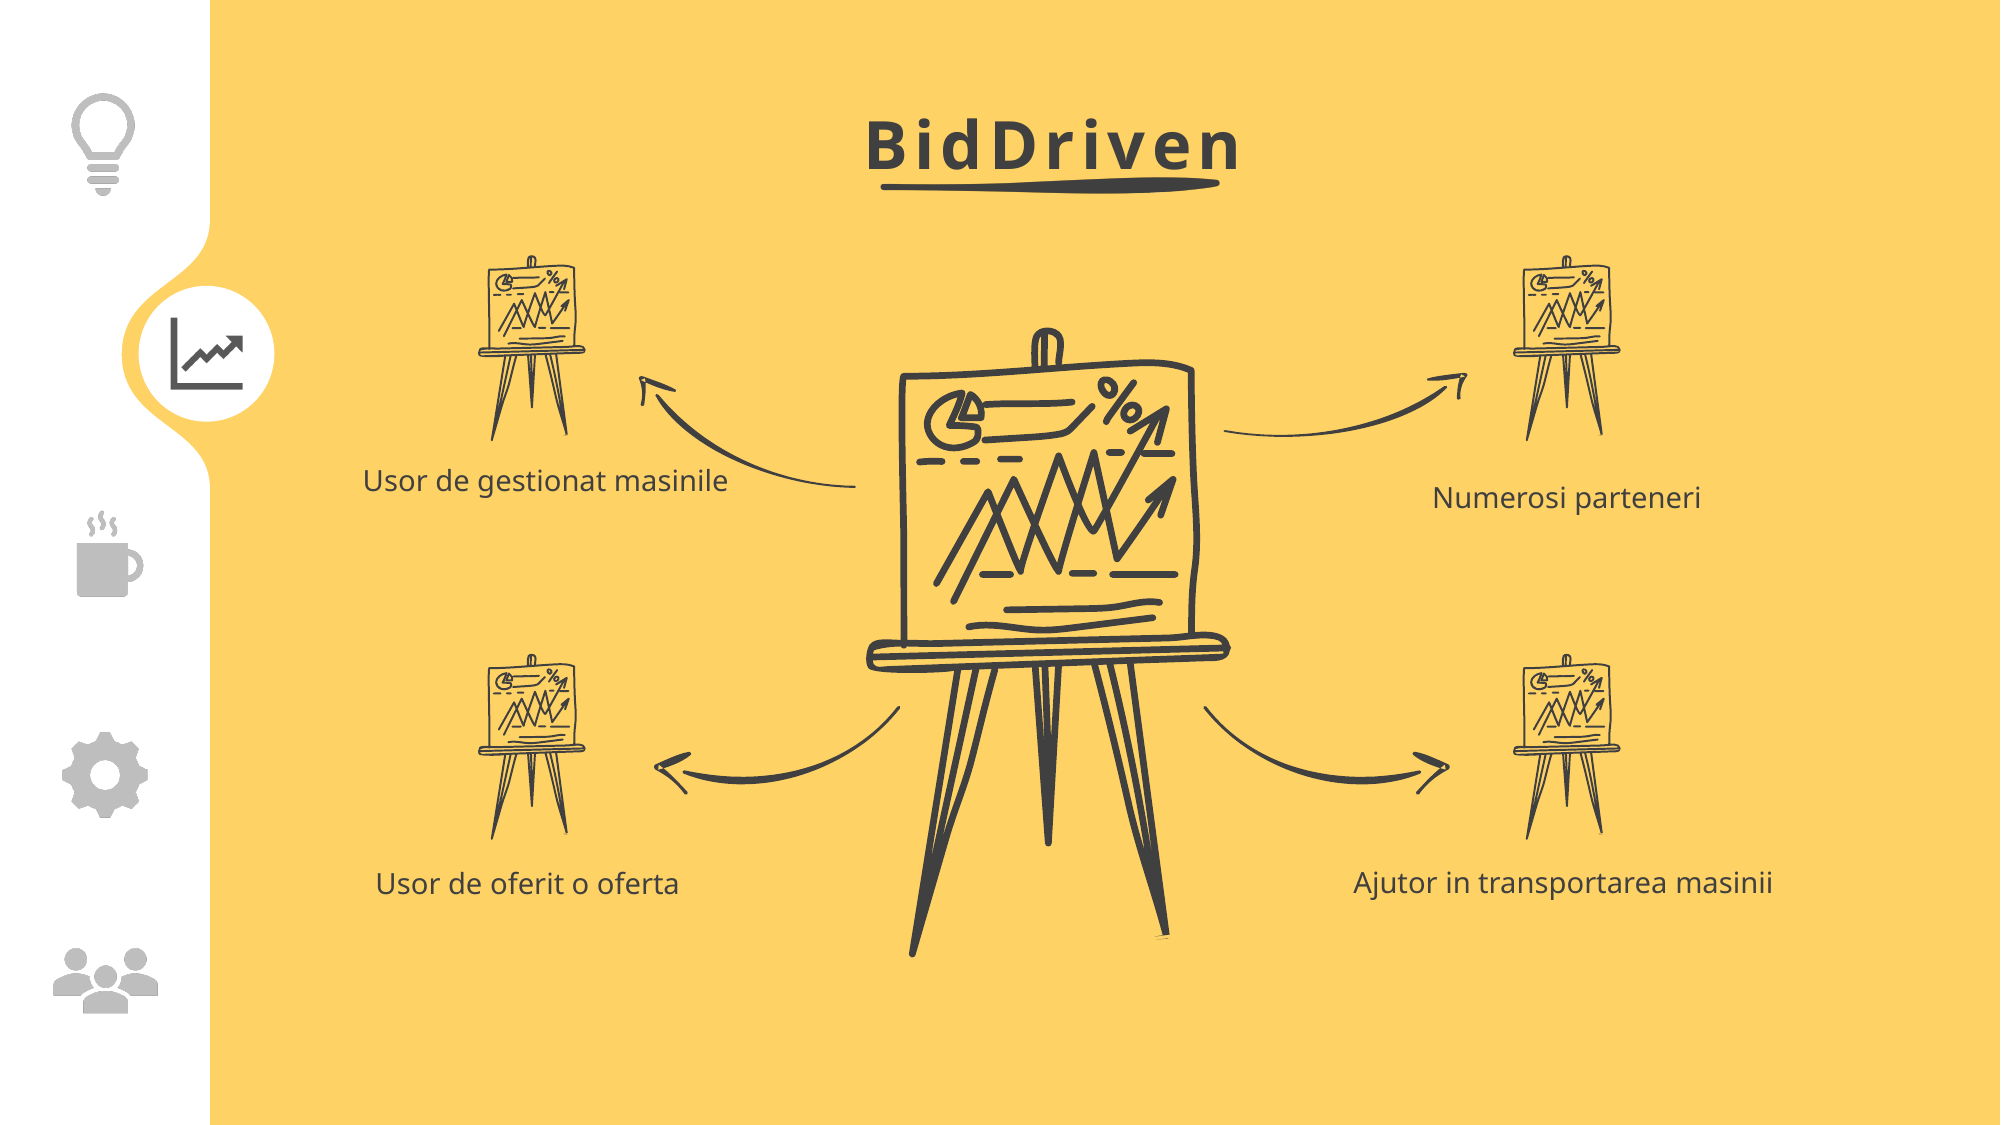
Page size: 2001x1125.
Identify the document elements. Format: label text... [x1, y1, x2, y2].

picture [880, 168, 1220, 206]
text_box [478, 653, 586, 840]
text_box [478, 255, 586, 442]
text_box [0, 0, 211, 1125]
text_box Numerosi parteneri [1417, 472, 1717, 523]
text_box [1513, 653, 1621, 840]
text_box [138, 285, 275, 422]
picture [59, 502, 161, 605]
text_box Usor de oferit o oferta [360, 858, 696, 908]
picture [45, 715, 165, 835]
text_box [666, 674, 866, 802]
picture [52, 303, 154, 404]
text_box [866, 327, 1232, 958]
text_box BidDriven [848, 95, 1257, 191]
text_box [1232, 674, 1438, 802]
text_box Ajutor in transportarea masinii [1338, 856, 1789, 907]
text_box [1513, 255, 1621, 442]
text_box Usor de gestionat masinile [340, 454, 744, 505]
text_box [1232, 363, 1466, 443]
picture [45, 86, 161, 203]
picture [45, 921, 165, 1040]
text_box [632, 389, 862, 476]
